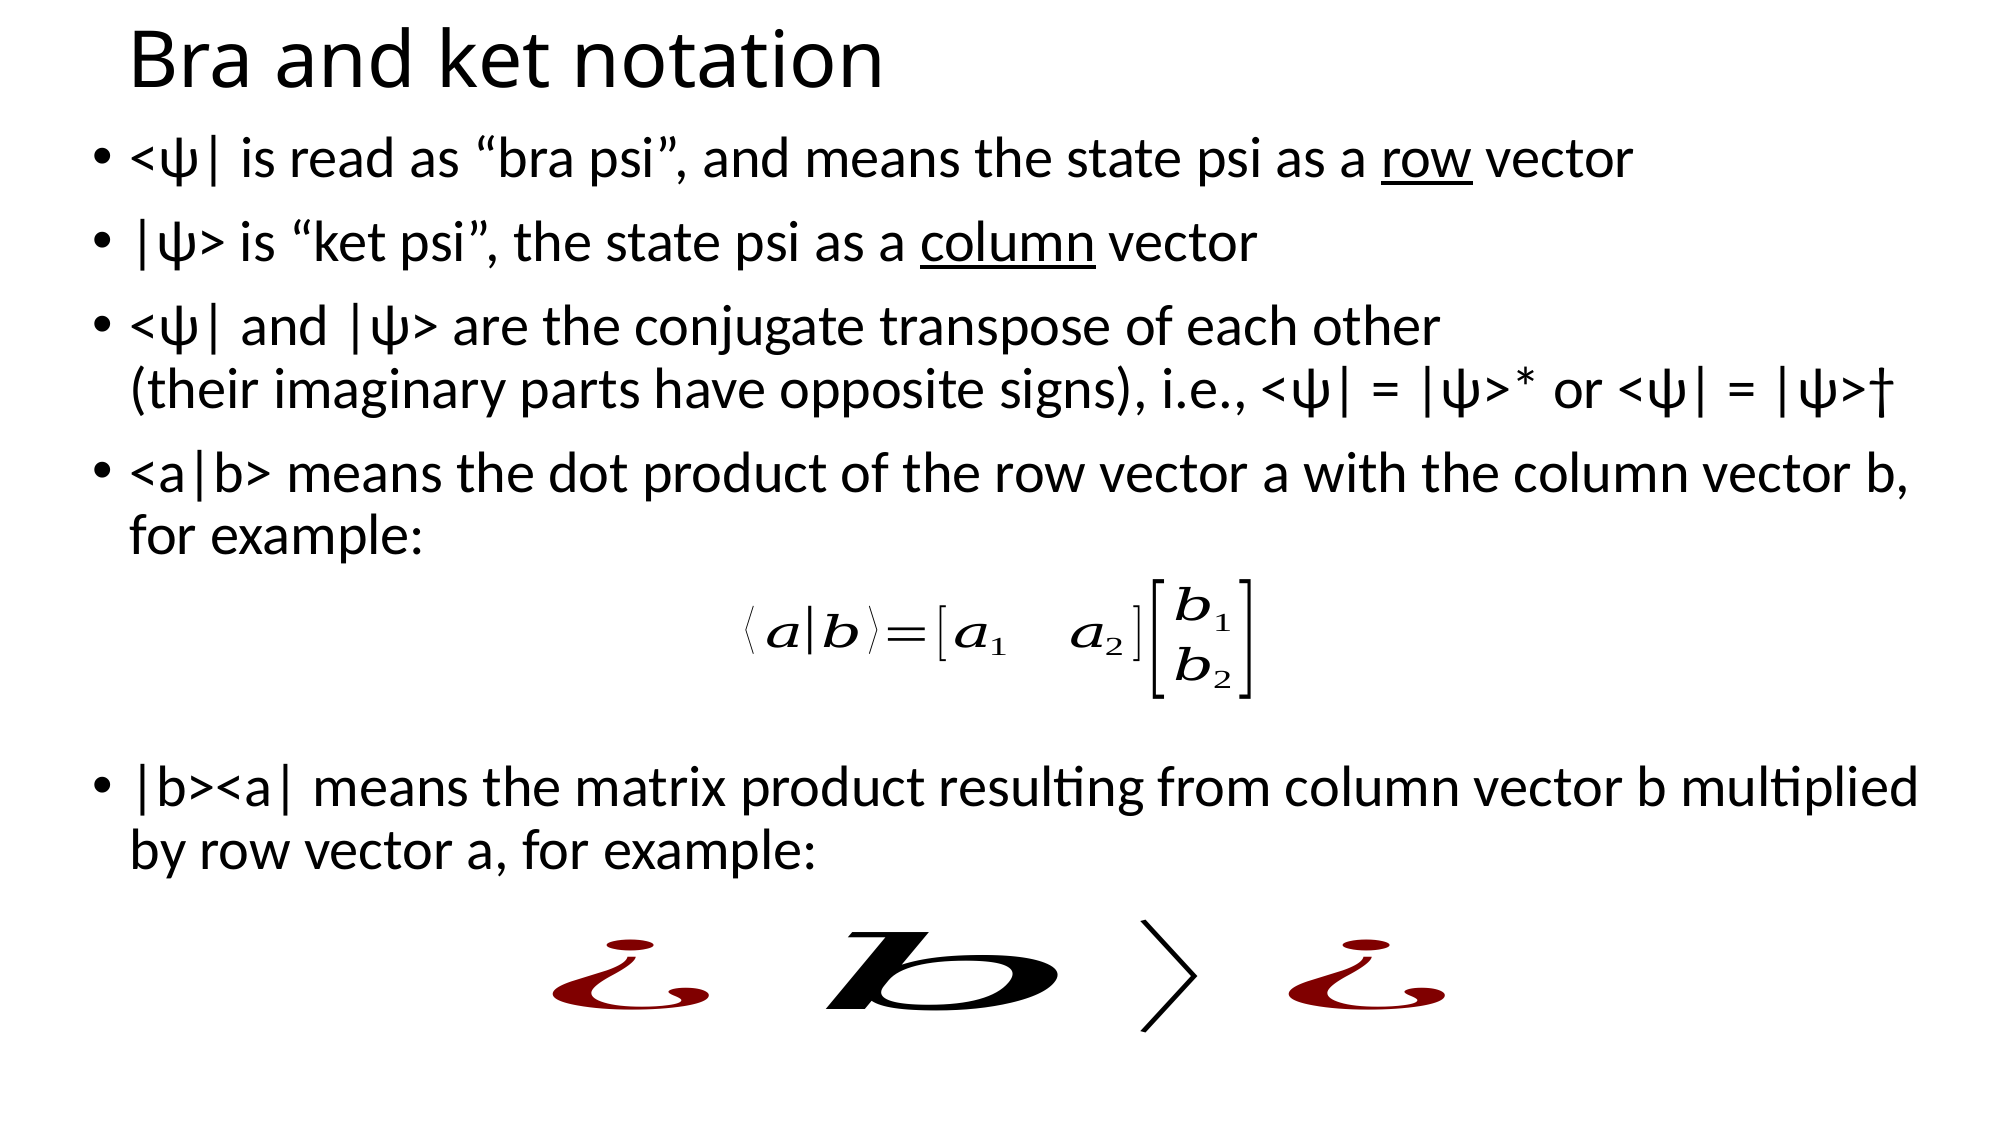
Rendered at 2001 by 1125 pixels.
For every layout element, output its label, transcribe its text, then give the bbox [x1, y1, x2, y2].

list <ψ| is read as “bra psi”, and means the state psi as a row vector |ψ> is “ket psi”, the state psi as a column vector <ψ| and |ψ> are the conjugate transpose of each other (their imaginary parts have opposite signs), i.e., <ψ| = |ψ>* or <ψ| = |ψ>† <a|b> means the dot product of the row vector a with the column vector b, for example: |b><a| means the matrix product resulting from column vector b multiplied by row vector a, for example: [77, 119, 1982, 1014]
title Bra and ket notation [112, 12, 1838, 113]
